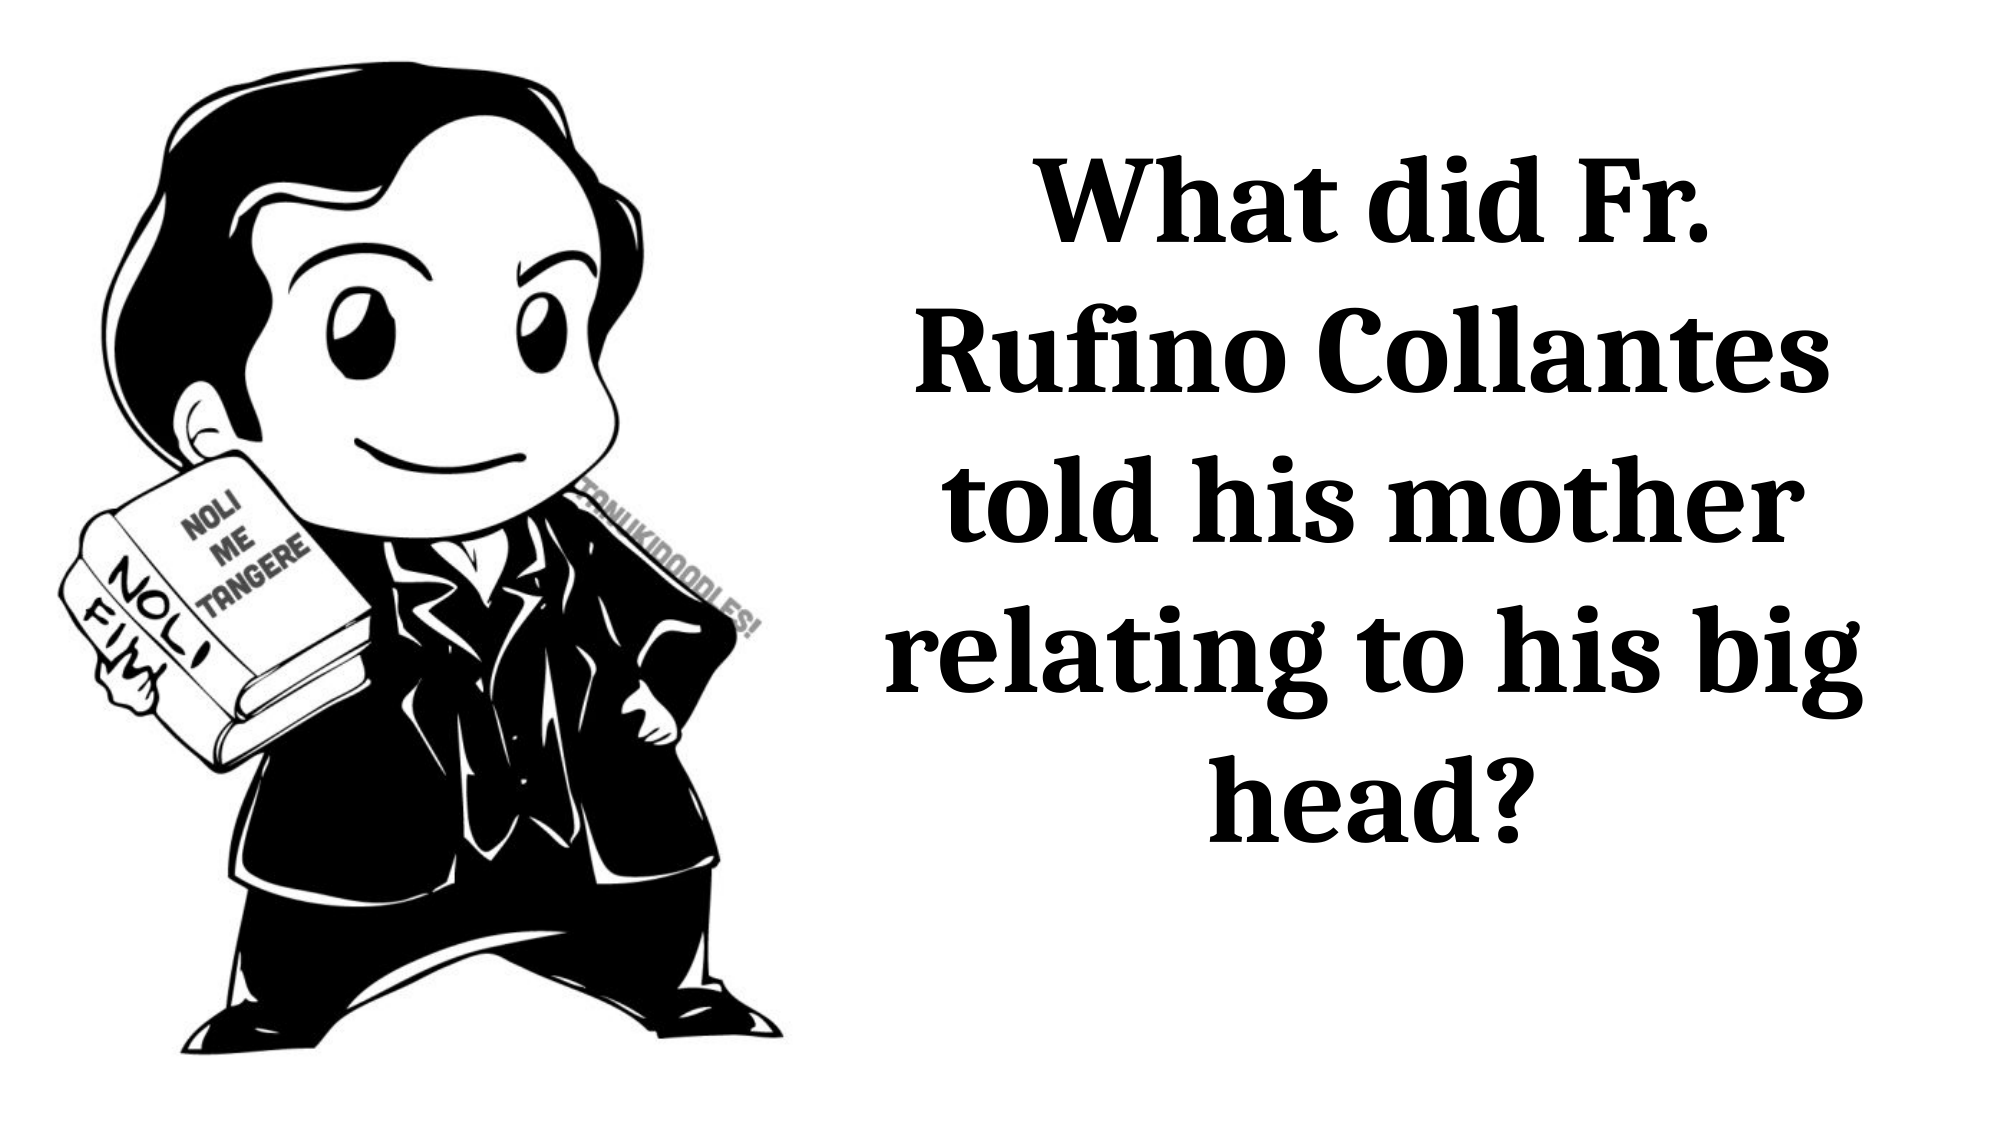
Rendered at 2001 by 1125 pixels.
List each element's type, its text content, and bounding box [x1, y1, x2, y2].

text_box What did Fr. Rufino Collantes told his mother relating to his big head? [861, 109, 1886, 875]
picture [0, 0, 861, 1125]
